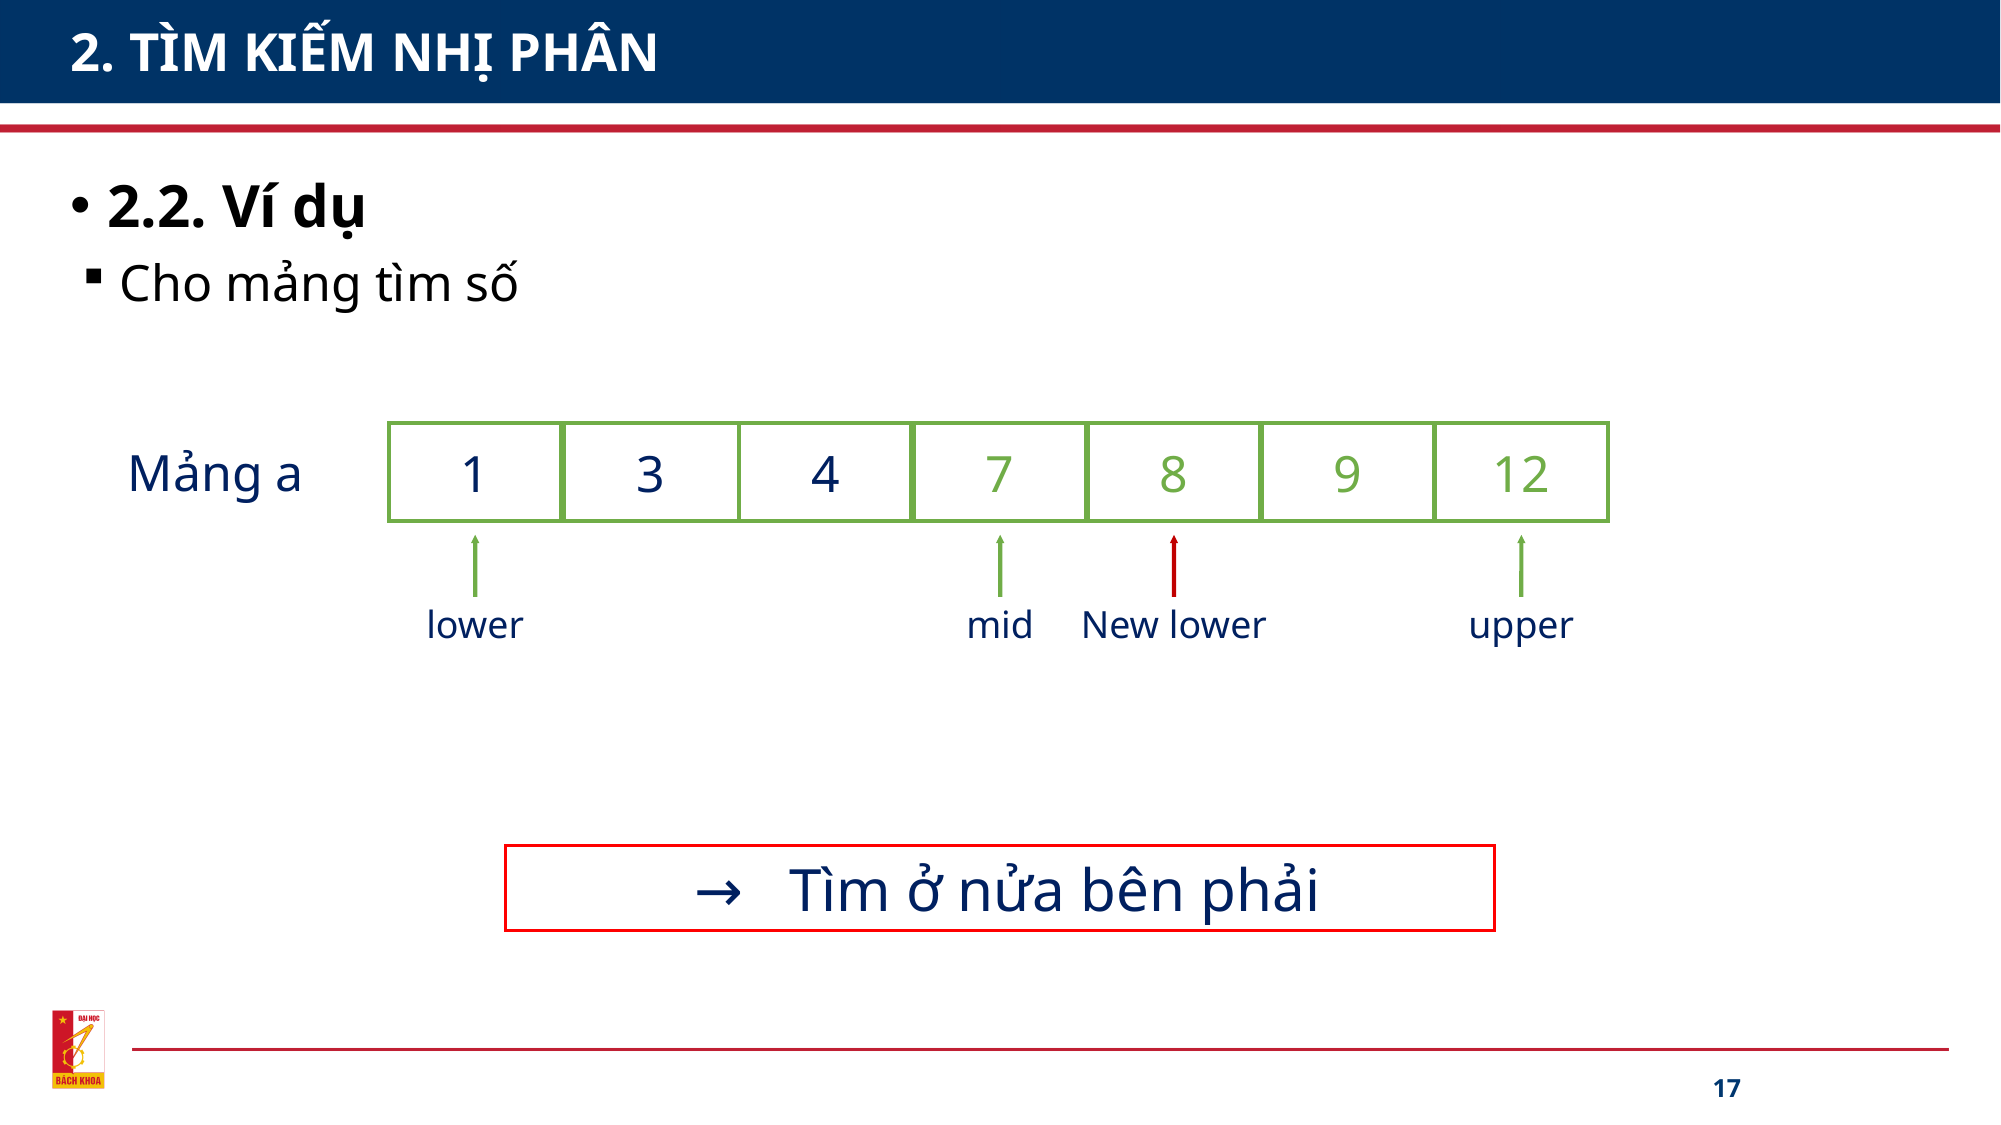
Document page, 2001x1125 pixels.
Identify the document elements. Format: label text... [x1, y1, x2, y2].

text_box 4 [738, 423, 912, 522]
text_box [1169, 534, 1179, 597]
text_box 8 [1087, 423, 1261, 522]
text_box 3 [563, 423, 738, 522]
text_box [996, 534, 1005, 597]
text_box [1517, 534, 1526, 597]
text_box [471, 534, 480, 597]
text_box 1 [388, 423, 562, 522]
text_box Mảng a [92, 434, 339, 510]
text_box upper [1433, 593, 1609, 654]
text_box 12 [1435, 423, 1608, 522]
text_box lower [400, 593, 551, 654]
text_box mid [943, 593, 1041, 654]
text_box 9 [1261, 423, 1435, 522]
title 2. TÌM KIẾM NHỊ PHÂN [55, 18, 1945, 90]
text_box New lower [1041, 593, 1307, 654]
slide_number 17 [1502, 1065, 1953, 1125]
picture [0, 0, 2001, 1125]
text_box 7 [913, 423, 1087, 522]
list 2.2. Ví dụ [55, 169, 1945, 980]
